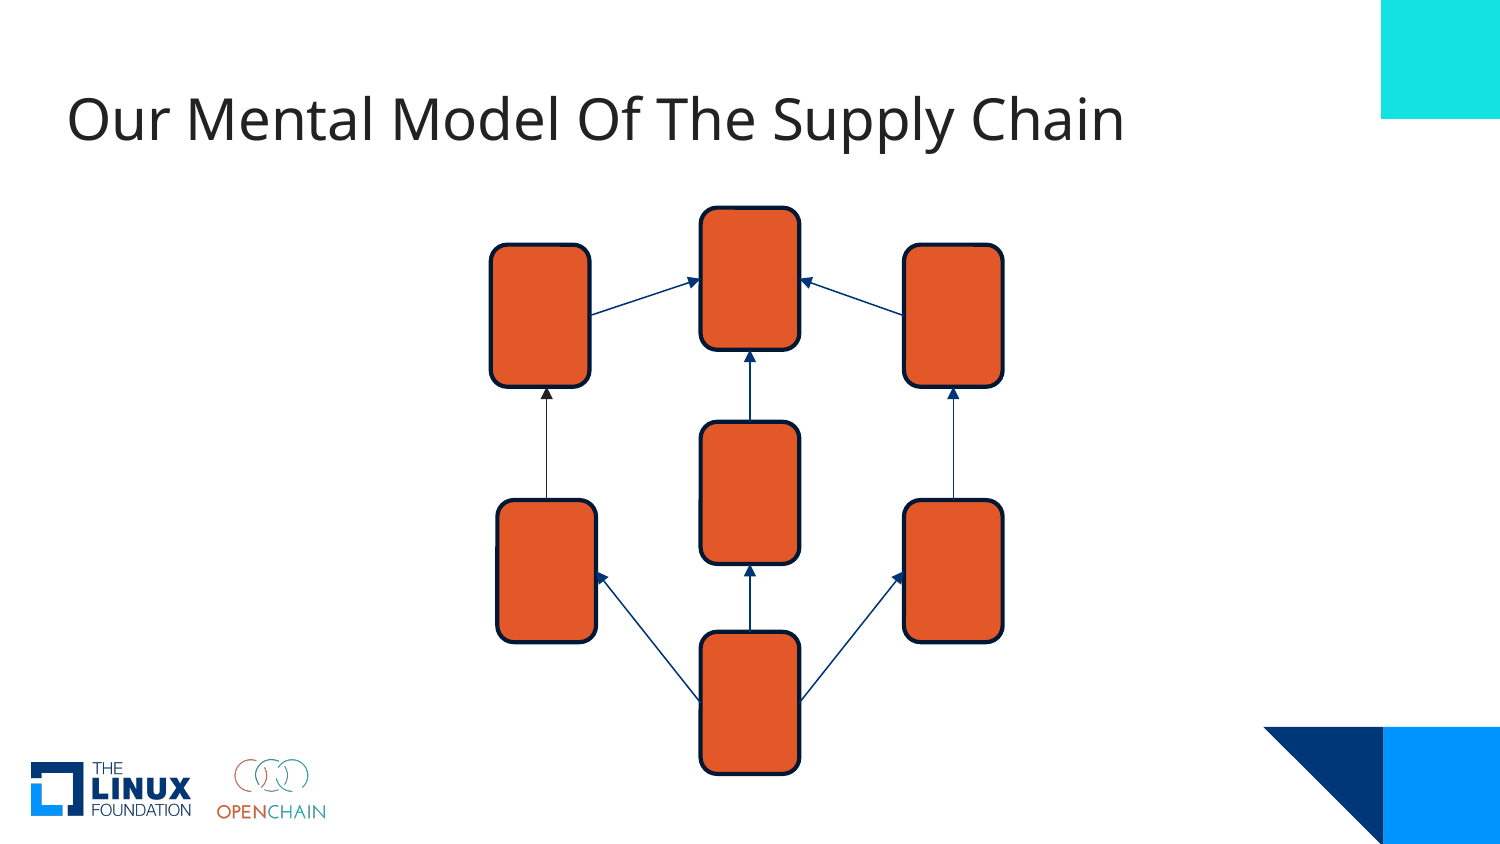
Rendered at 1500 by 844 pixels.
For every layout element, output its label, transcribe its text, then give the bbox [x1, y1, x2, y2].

text_box [698, 419, 802, 567]
text_box [488, 242, 592, 389]
text_box [698, 629, 802, 777]
picture [215, 757, 327, 821]
title Our Mental Model Of The Supply Chain [51, 67, 1449, 167]
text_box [799, 570, 905, 704]
text_box [901, 242, 1005, 389]
picture [31, 762, 191, 816]
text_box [595, 570, 701, 704]
text_box [698, 205, 802, 352]
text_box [589, 278, 701, 316]
text_box [495, 497, 599, 645]
text_box [901, 497, 1005, 645]
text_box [799, 278, 905, 316]
